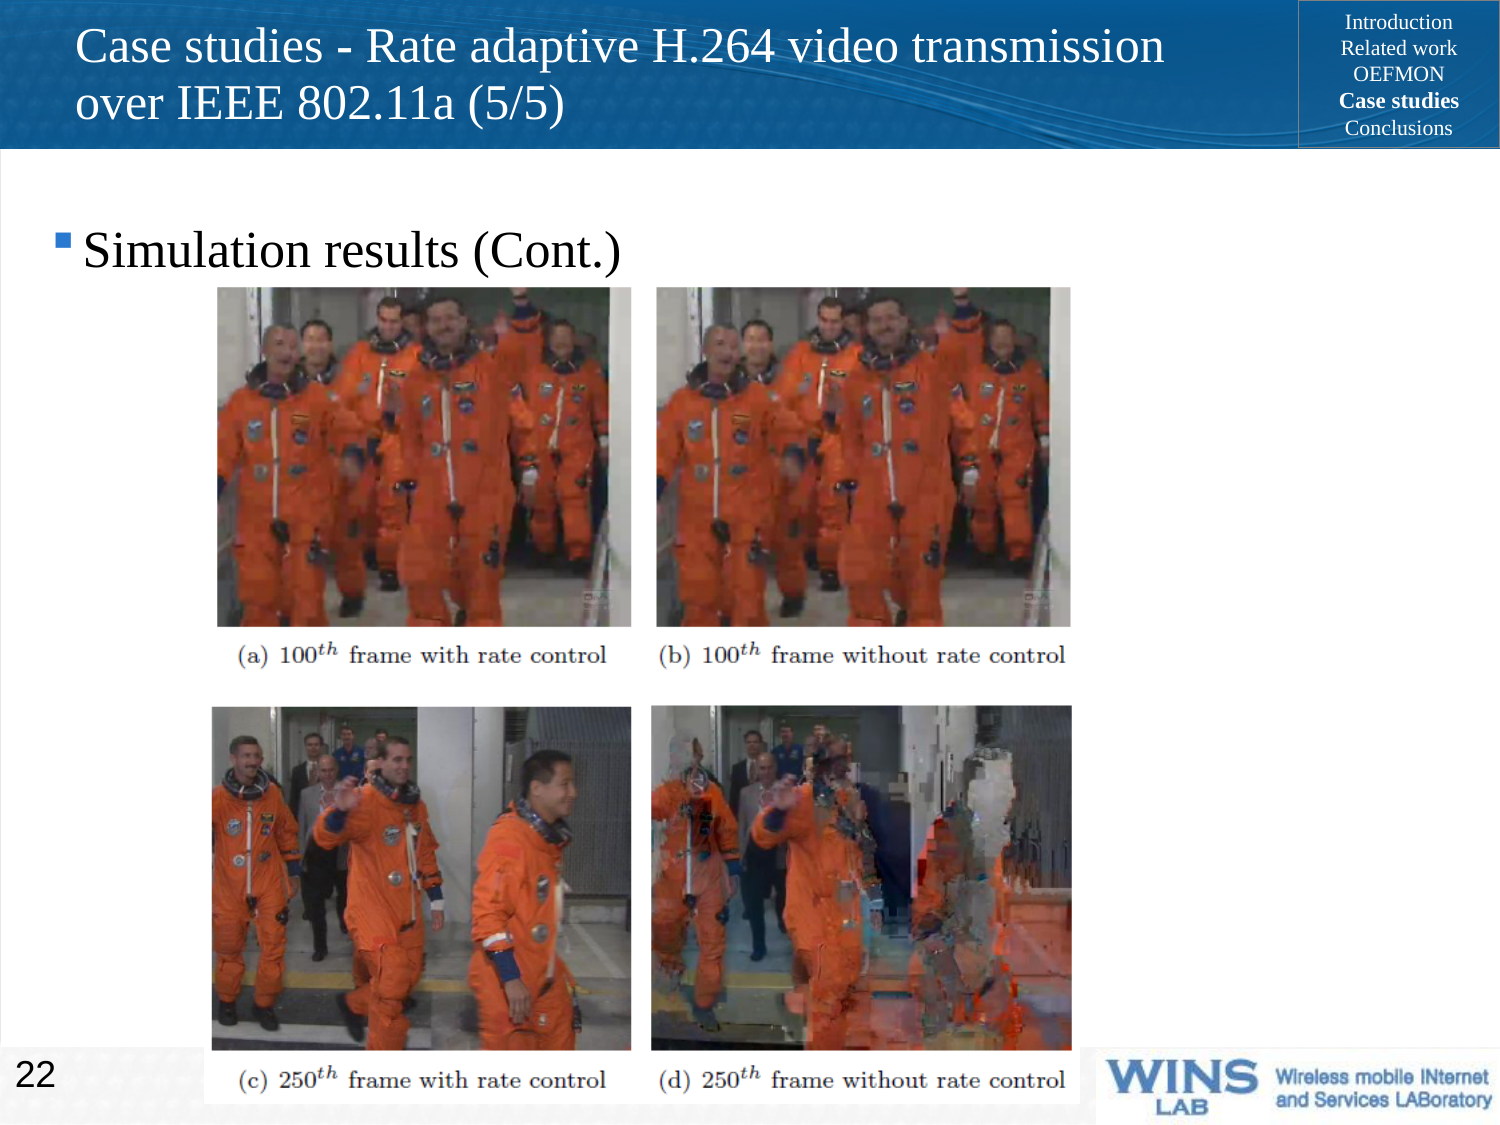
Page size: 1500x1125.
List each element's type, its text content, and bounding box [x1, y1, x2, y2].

text_box Introduction Related work OEFMON Case studies Conclusions [1298, 0, 1500, 148]
list Simulation results (Cont.) [51, 208, 1450, 986]
slide_number 22 [0, 1042, 199, 1103]
picture [0, 0, 1500, 1125]
text_box Case studies - Rate adaptive H.264 video transmission over IEEE 802.11a (5/5) [75, 0, 1199, 148]
